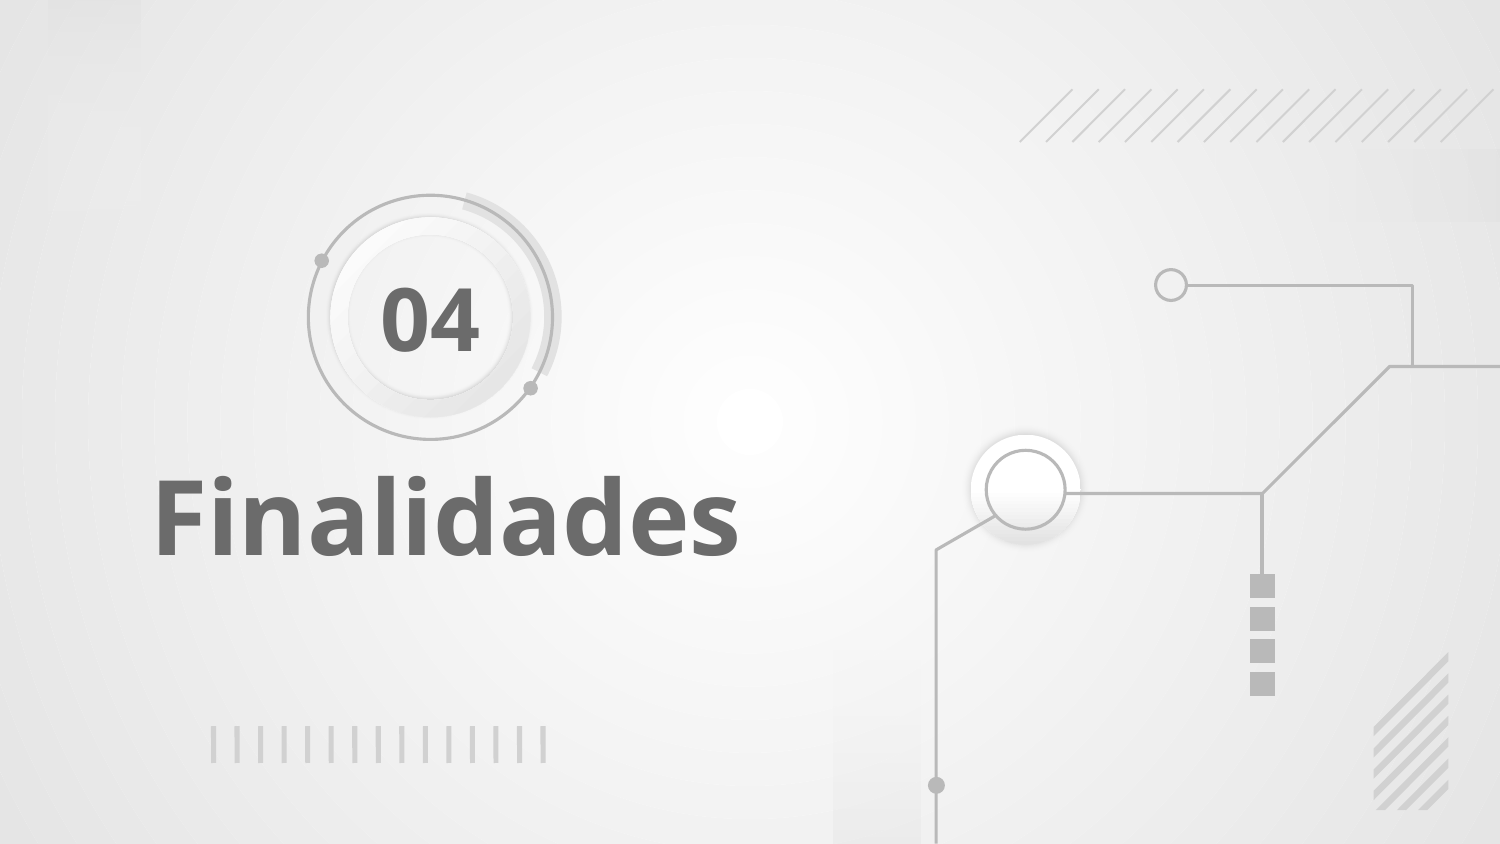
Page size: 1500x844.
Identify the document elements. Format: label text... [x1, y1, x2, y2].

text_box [927, 269, 1500, 844]
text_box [210, 725, 546, 764]
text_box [274, 158, 591, 475]
title Finalidades [116, 445, 776, 584]
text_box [1018, 88, 1495, 143]
